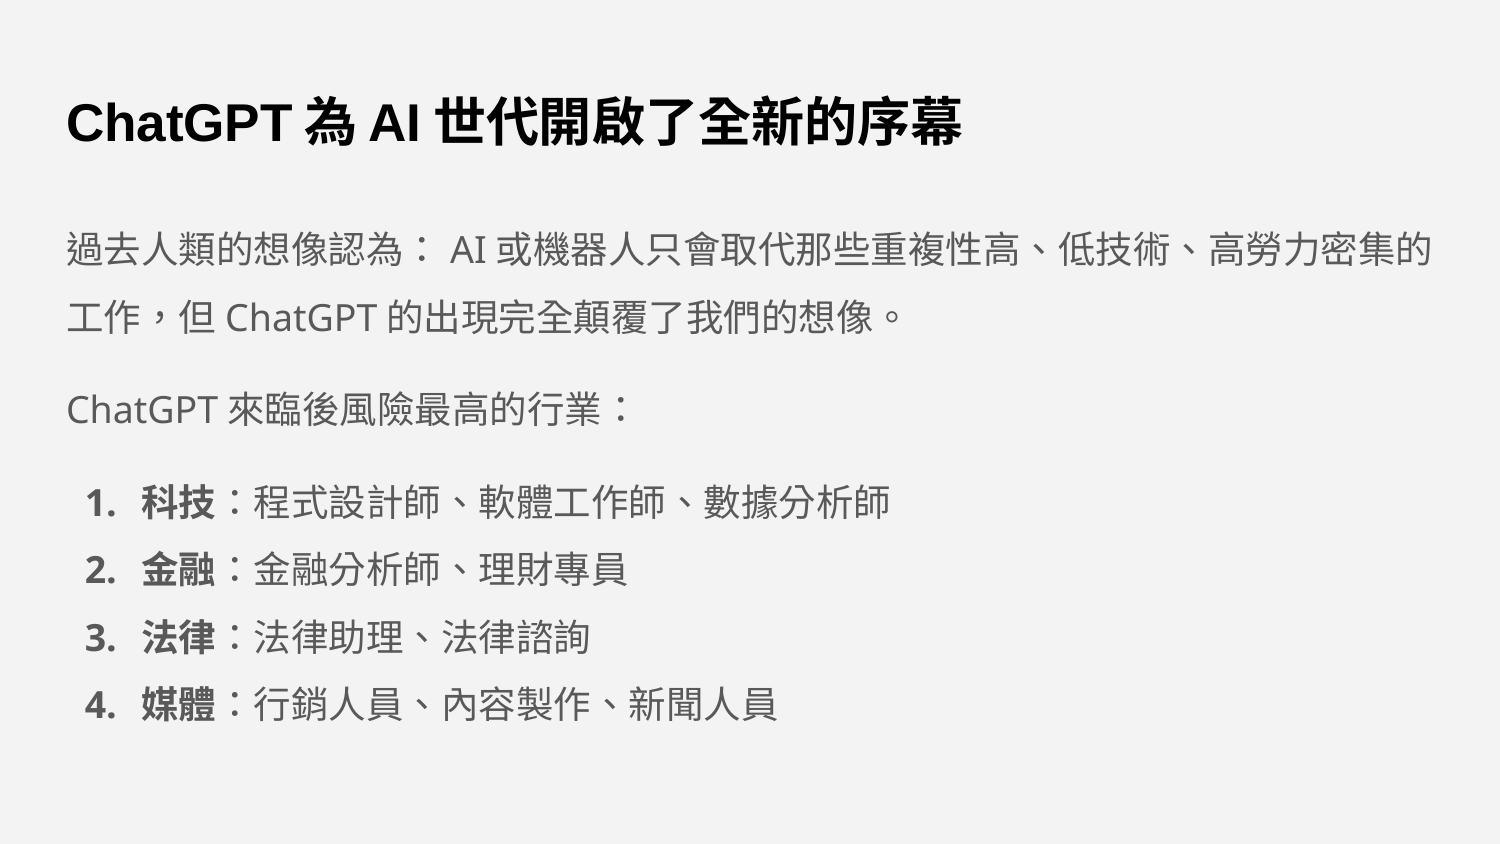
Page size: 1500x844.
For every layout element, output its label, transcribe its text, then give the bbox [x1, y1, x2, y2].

list 過去人類的想像認為：AI或機器人只會取代那些重複性高、低技術、高勞力密集的工作，但ChatGPT的出現完全顛覆了我們的想像。 ChatGPT來臨後風險最高的行業： 科技：程式設計師、軟體工作師、數據分析師 金融：金融分析師、理財專員 法律：法律助理、法律諮詢 媒體：行銷人員、內容製作、新聞人員 [51, 189, 1449, 750]
title ChatGPT為AI世代開啟了全新的序幕 [51, 72, 1449, 167]
